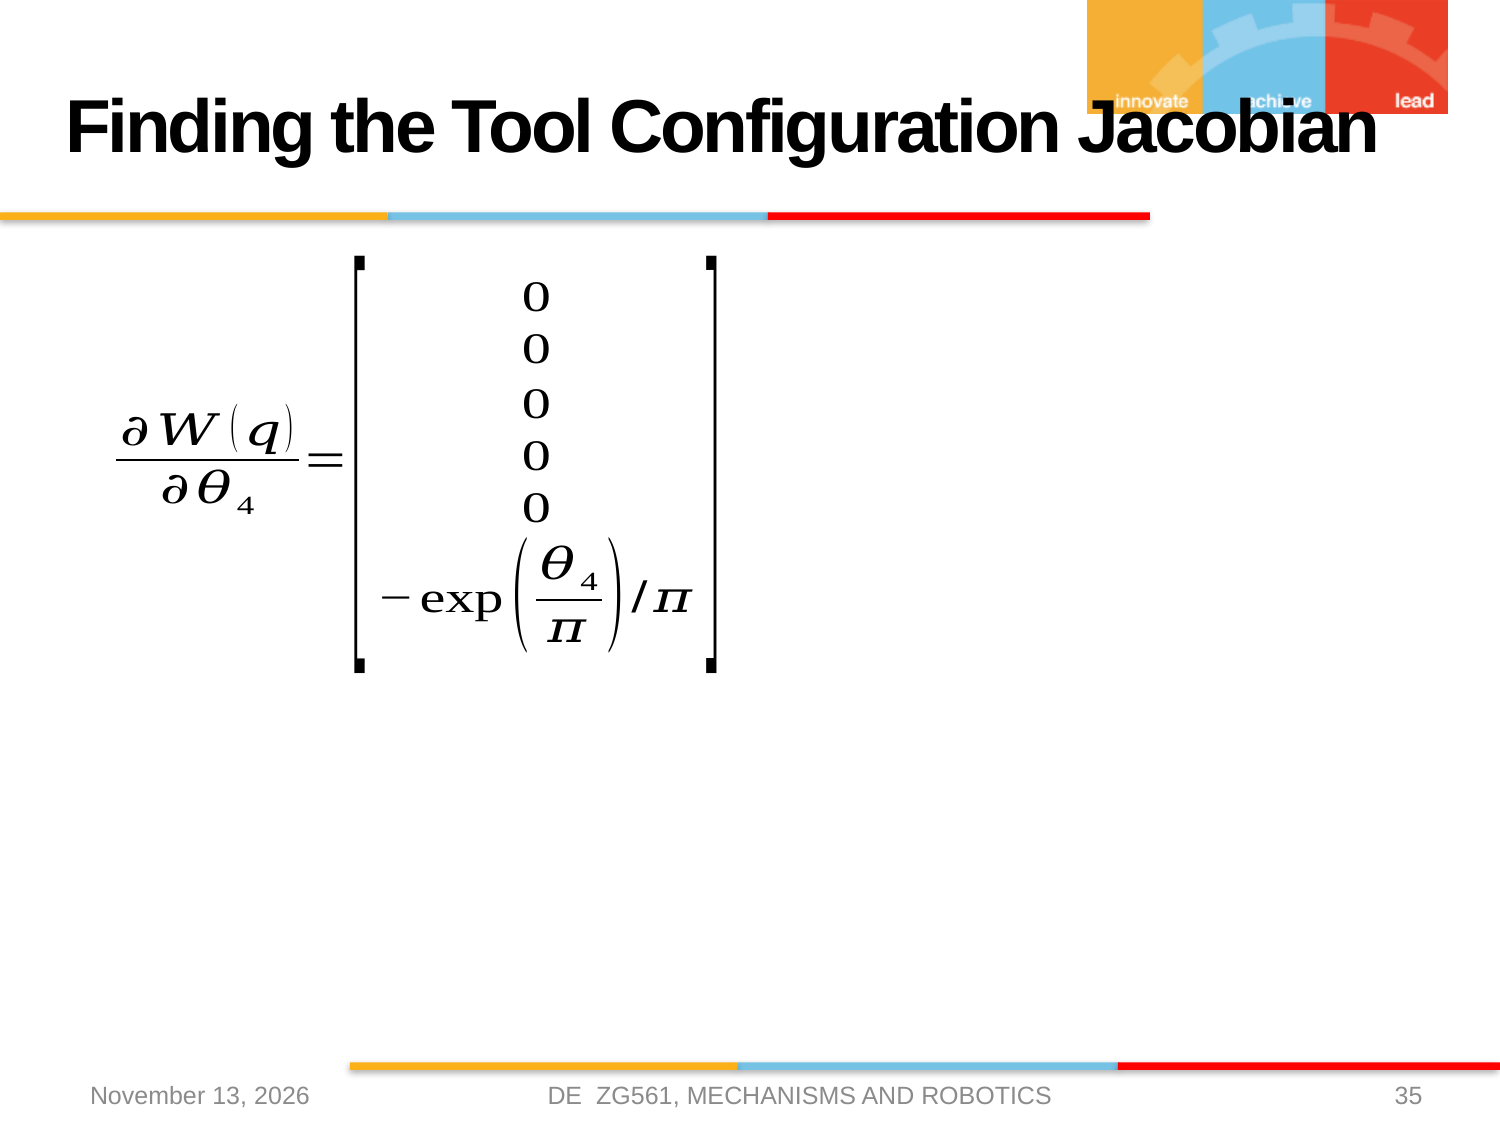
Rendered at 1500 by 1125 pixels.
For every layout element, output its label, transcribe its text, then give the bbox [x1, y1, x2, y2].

title Finding the Tool Configuration Jacobian [50, 45, 1448, 200]
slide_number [75, 1065, 425, 1125]
slide_number 35 [1088, 1065, 1438, 1125]
picture [1087, 0, 1448, 45]
footer DE ZG561, MECHANISMS AND ROBOTICS [512, 1065, 1088, 1125]
